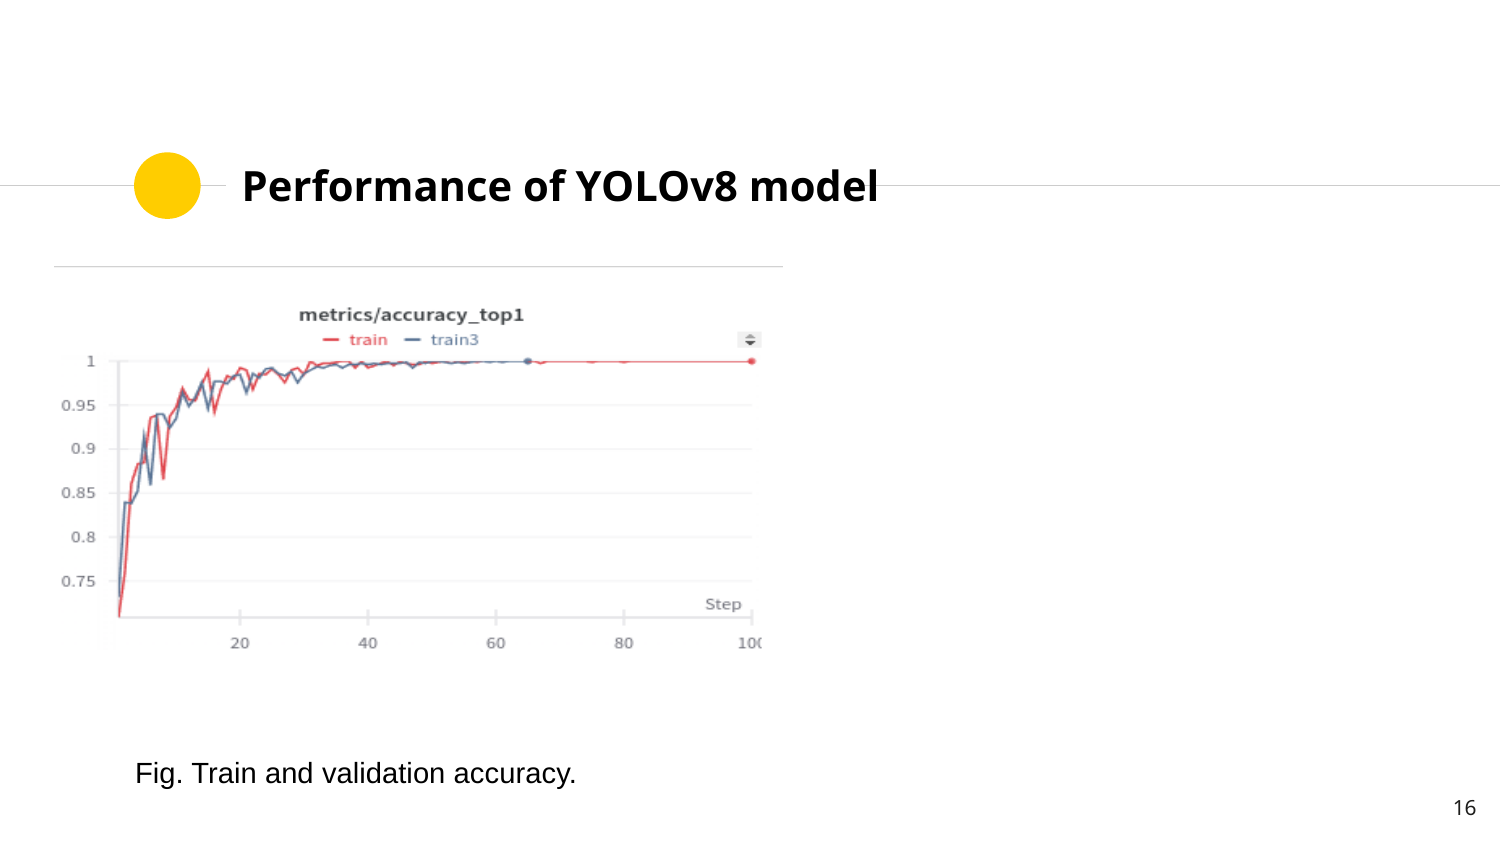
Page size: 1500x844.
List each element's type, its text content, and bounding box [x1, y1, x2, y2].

picture [53, 265, 783, 666]
text_box Fig. Train and validation accuracy. [120, 747, 809, 832]
slide_number 16 [1401, 779, 1492, 844]
title Performance of YOLOv8 model [226, 149, 899, 221]
